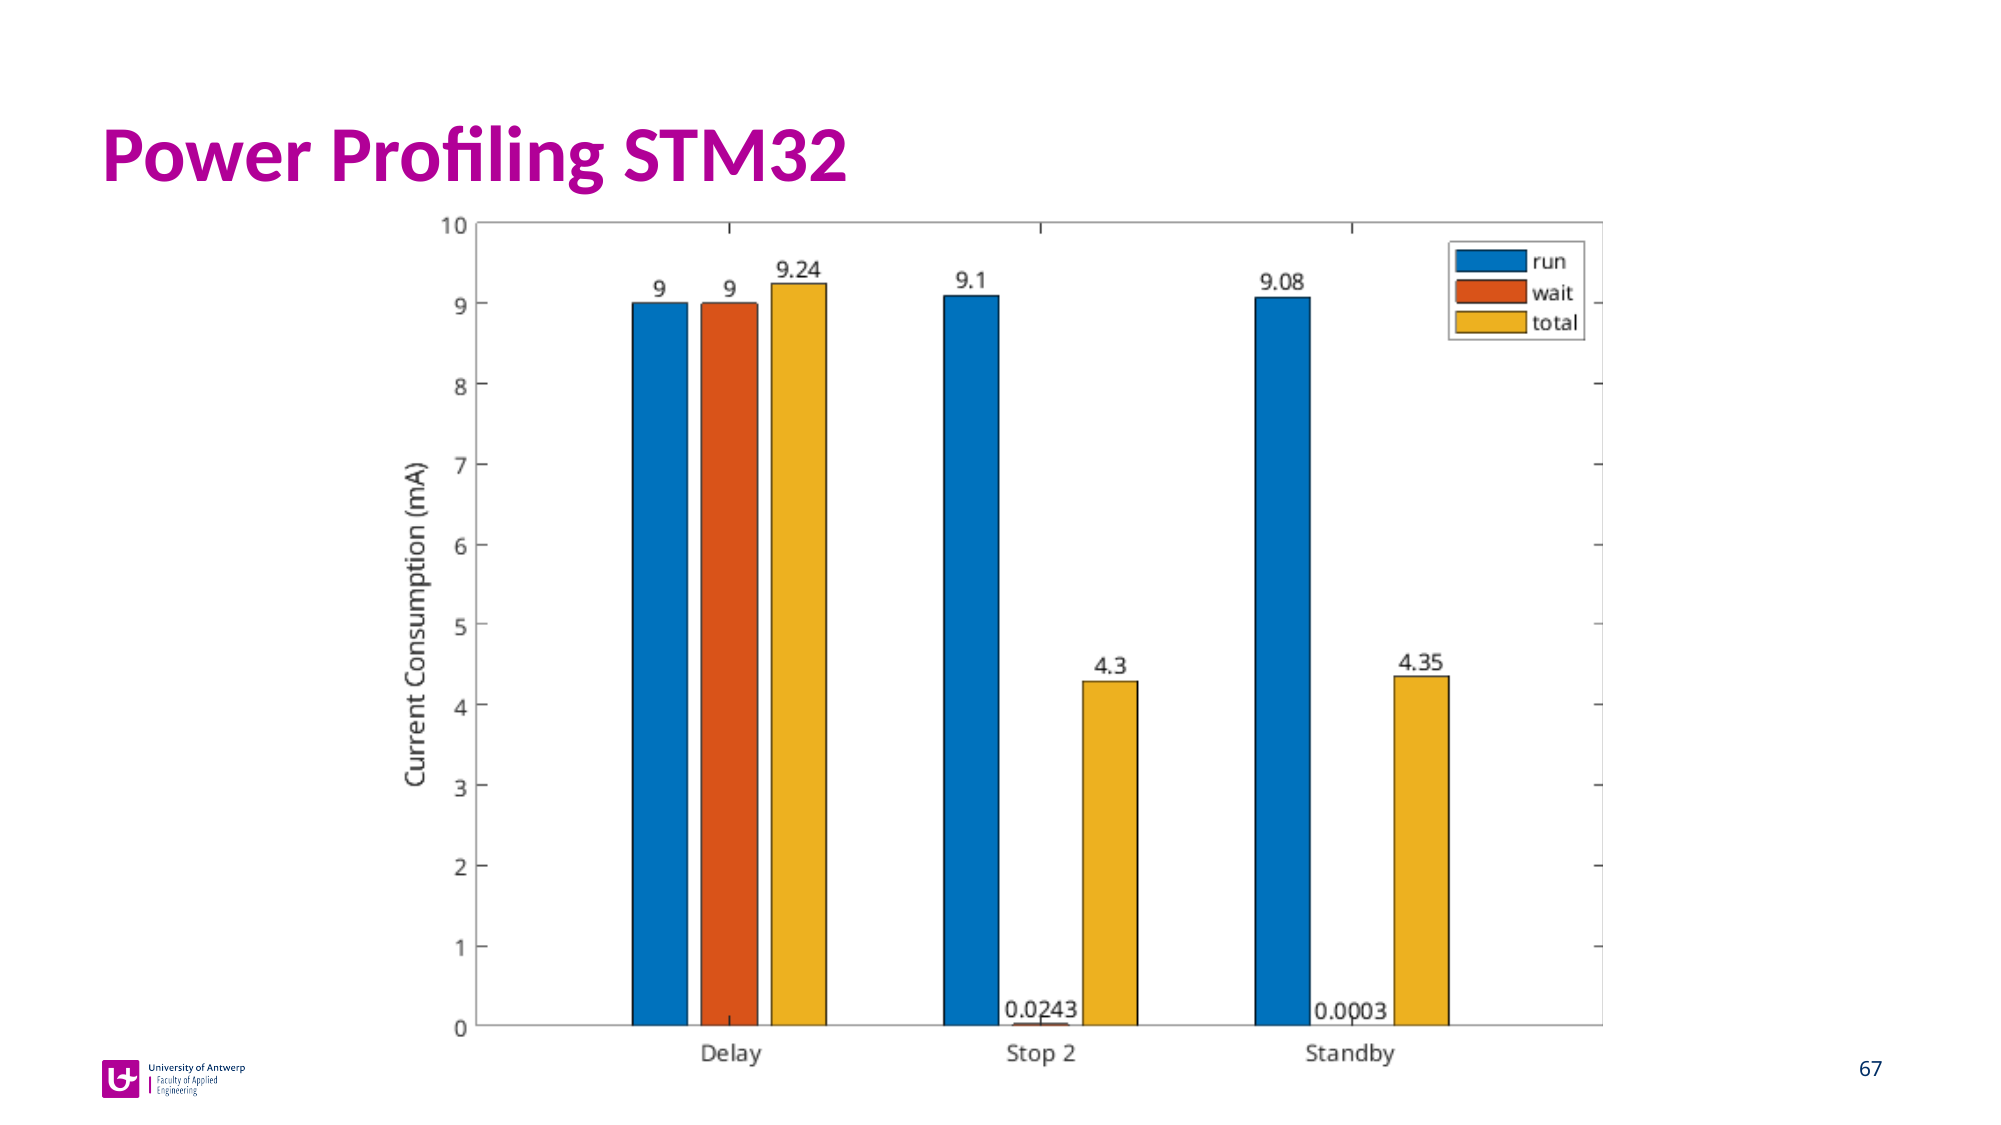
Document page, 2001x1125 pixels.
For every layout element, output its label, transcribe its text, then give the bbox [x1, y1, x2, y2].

picture [398, 201, 1604, 1072]
title Power Profiling STM32 [102, 101, 1898, 232]
picture [102, 1060, 245, 1098]
slide_number 67 [1463, 1039, 1898, 1100]
